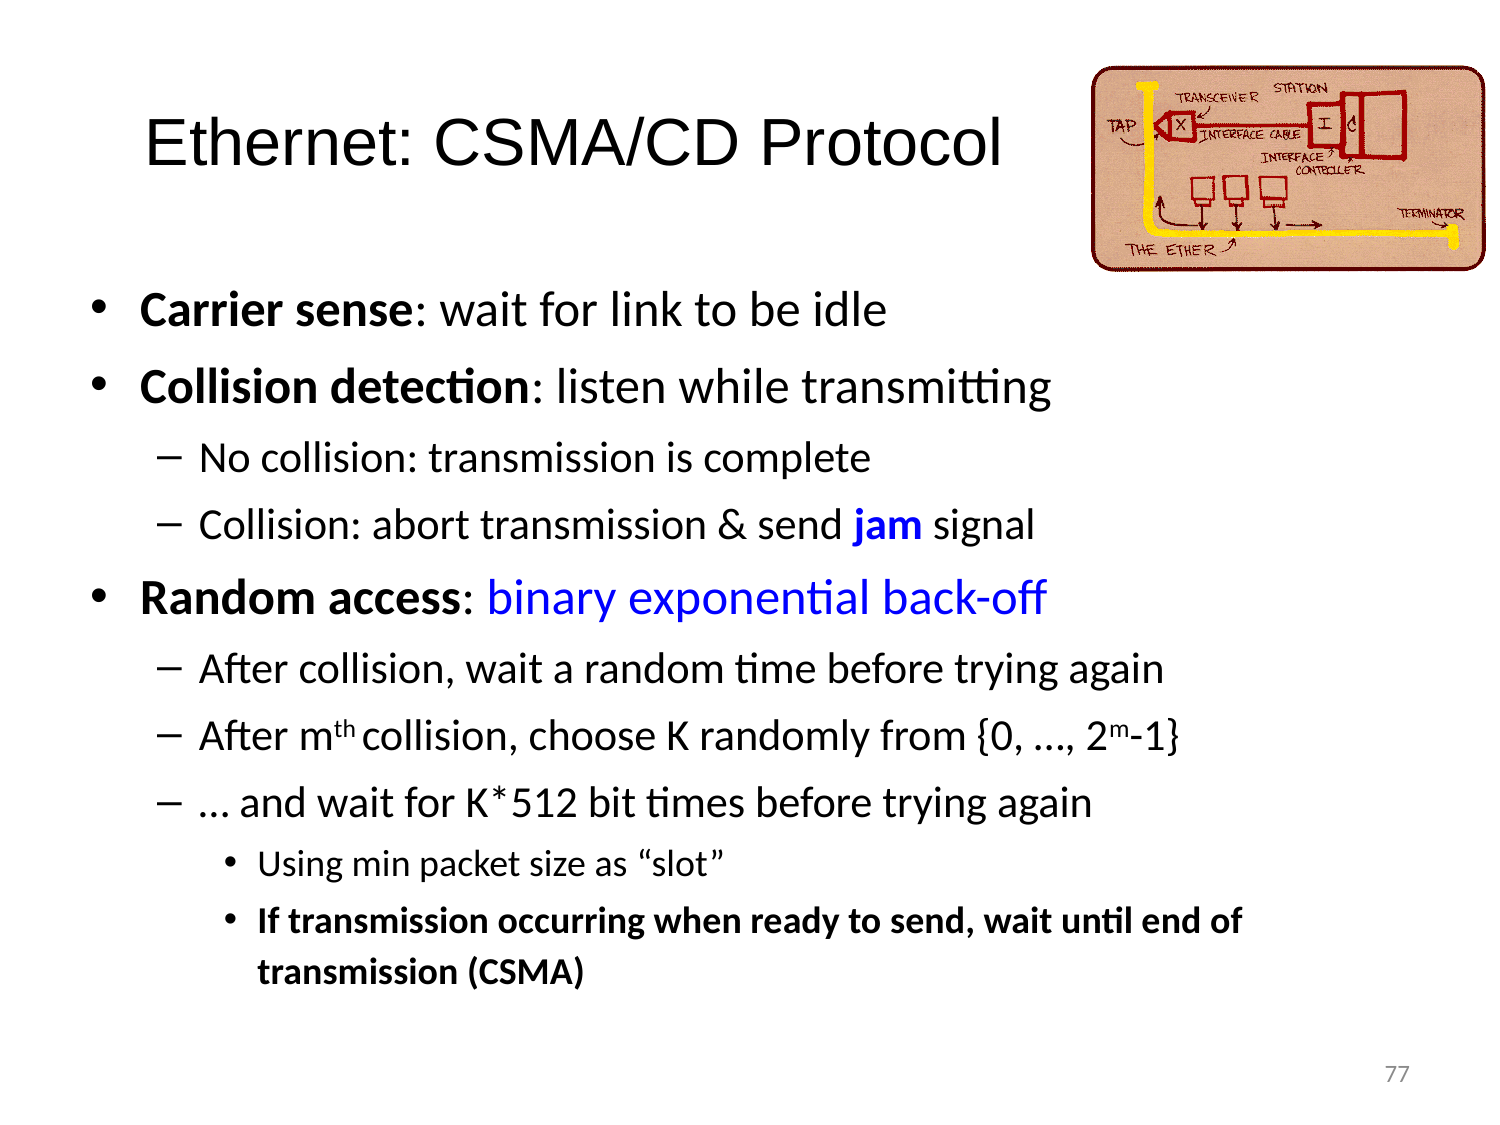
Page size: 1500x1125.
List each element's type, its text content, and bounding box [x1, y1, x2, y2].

slide_number 77 [1074, 1042, 1425, 1103]
title Ethernet: CSMA/CD Protocol [75, 45, 1075, 233]
picture [1087, 62, 1488, 277]
list Carrier sense: wait for link to be idle Collision detection: listen while transmitting No collision: transmission is complete Collision: abort transmission & send jam signal Random access: binary exponential back-off After collision, wait a random time before trying again After mth collision, choose K randomly from {0, …, 2m-1} … and wait for K*512 bit times before trying again Using min packet size as “slot” If transmission occurring when ready to send, wait until end of transmission (CSMA) [75, 262, 1425, 1005]
